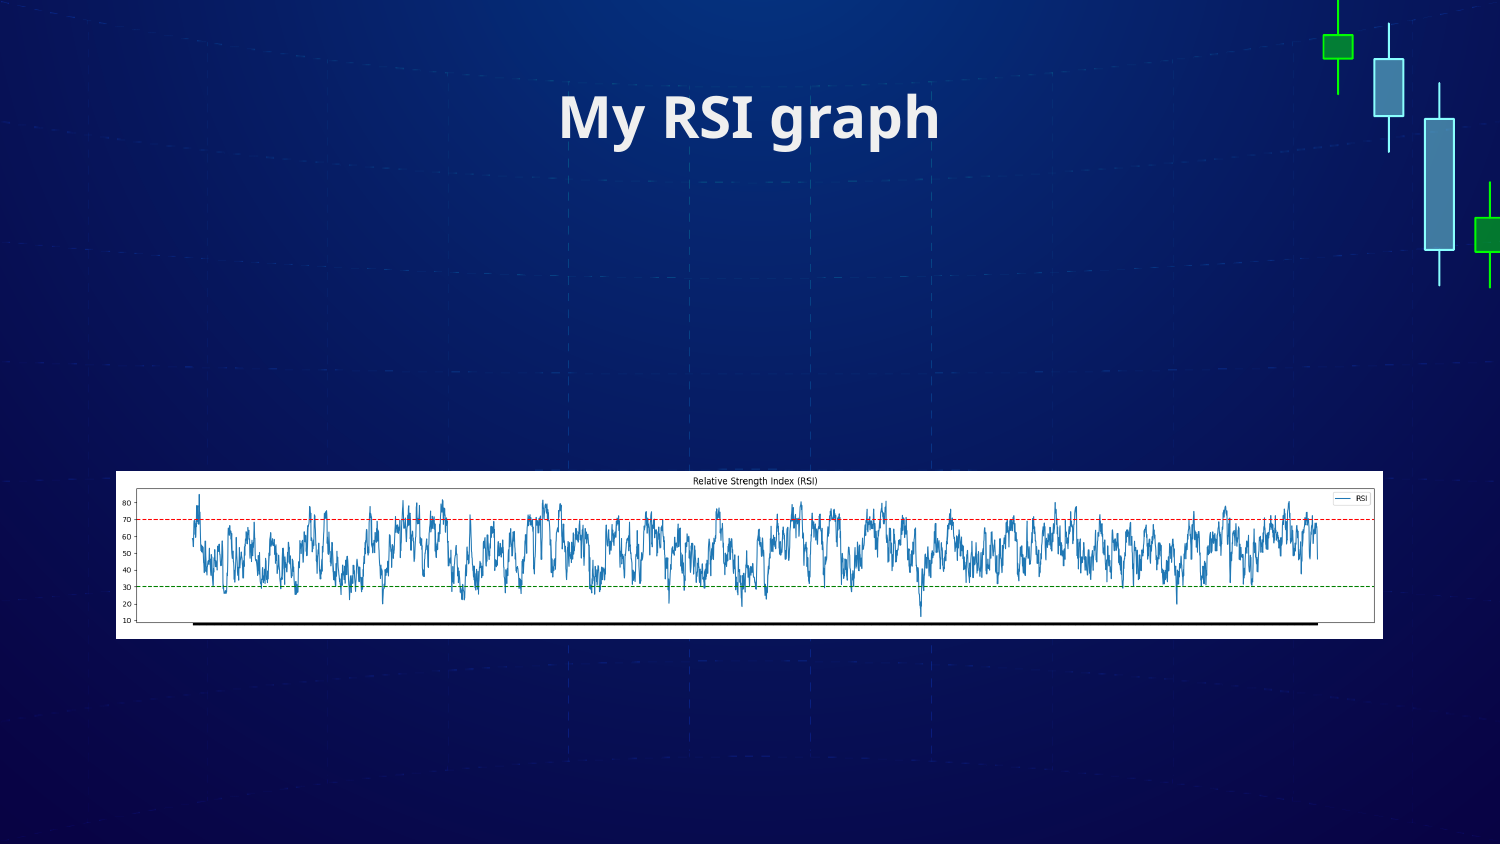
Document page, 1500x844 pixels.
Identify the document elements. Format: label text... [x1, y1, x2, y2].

title My RSI graph [116, 72, 1383, 167]
picture [116, 470, 1384, 640]
